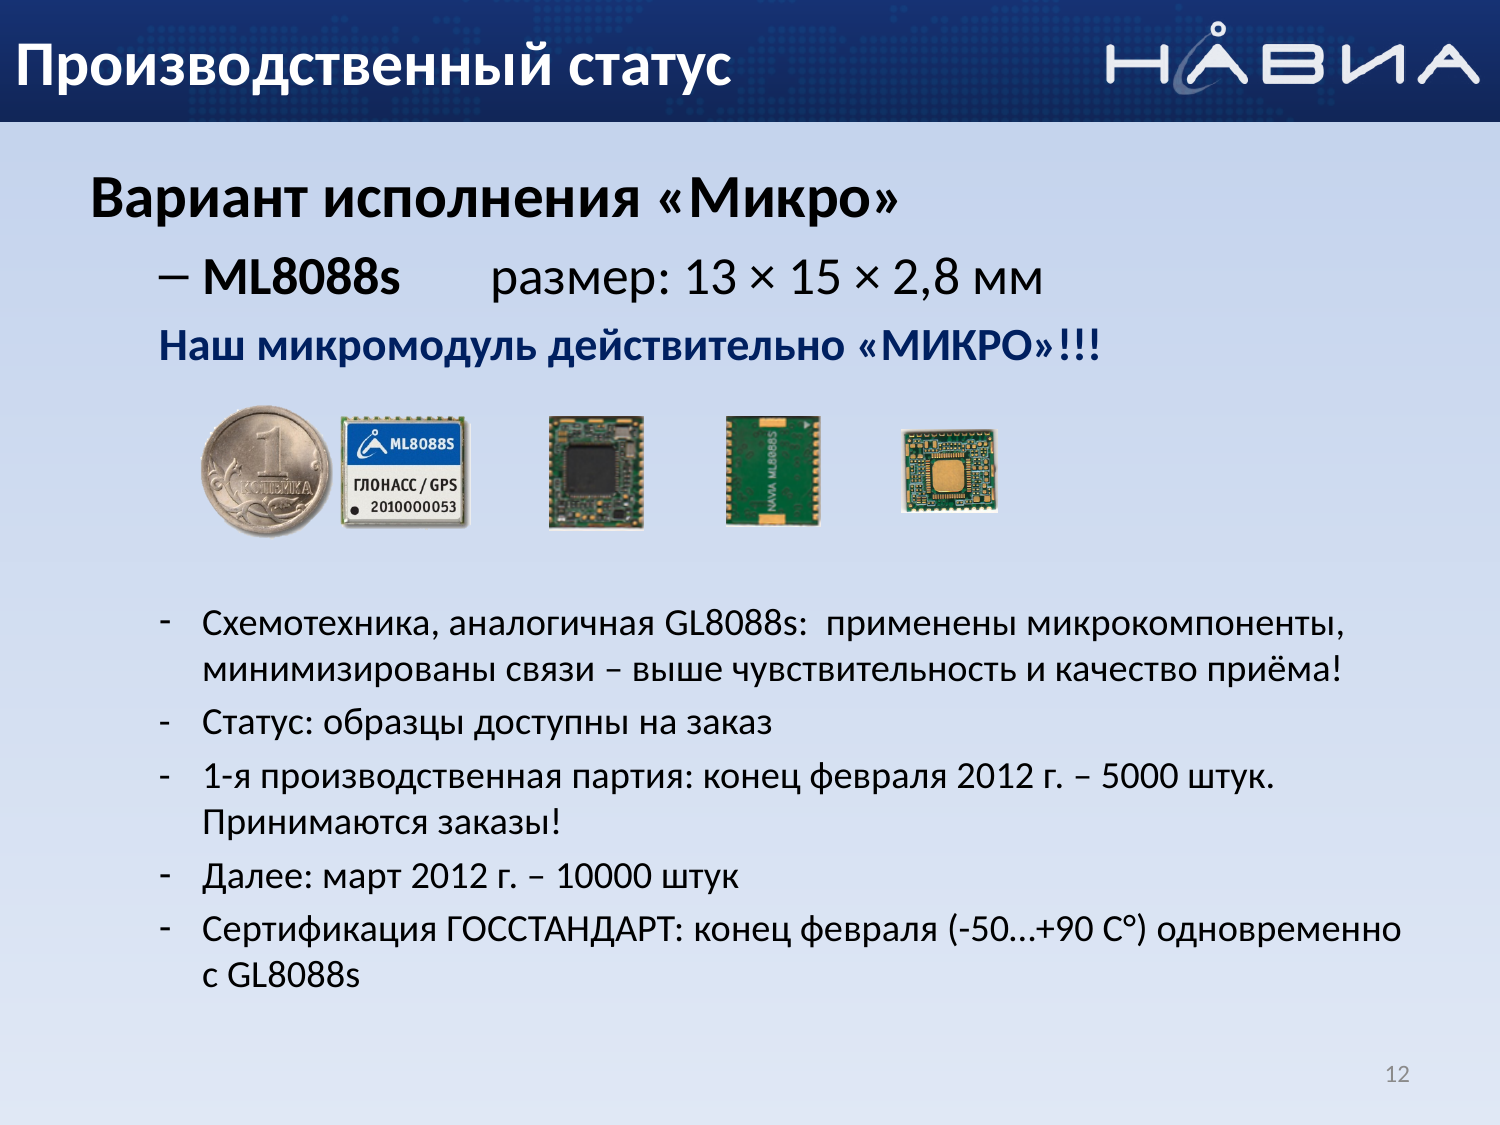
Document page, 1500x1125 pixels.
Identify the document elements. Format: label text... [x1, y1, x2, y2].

picture [548, 415, 644, 531]
list Вариант исполнения «Микро» ML8088s размер: 13 × 15 × 2,8 мм Наш микромодуль действительно «МИКРО»!!! Схемотехника, аналогичная GL8088s: применены микрокомпоненты, минимизированы связи – выше чувствительность и качество приёма! - Статус: образцы доступны на заказ - 1-я производственная партия: конец февраля 2012 г. – 5000 штук. Принимаются заказы! Далее: март 2012 г. – 10000 штук Сертификация ГОССТАНДАРТ: конец февраля (-50…+90 С°) одновременно с GL8088s [75, 148, 1425, 1005]
picture [726, 415, 822, 527]
picture [0, 0, 1500, 122]
slide_number 12 [1074, 1042, 1425, 1103]
picture [900, 429, 998, 513]
picture [194, 388, 471, 555]
